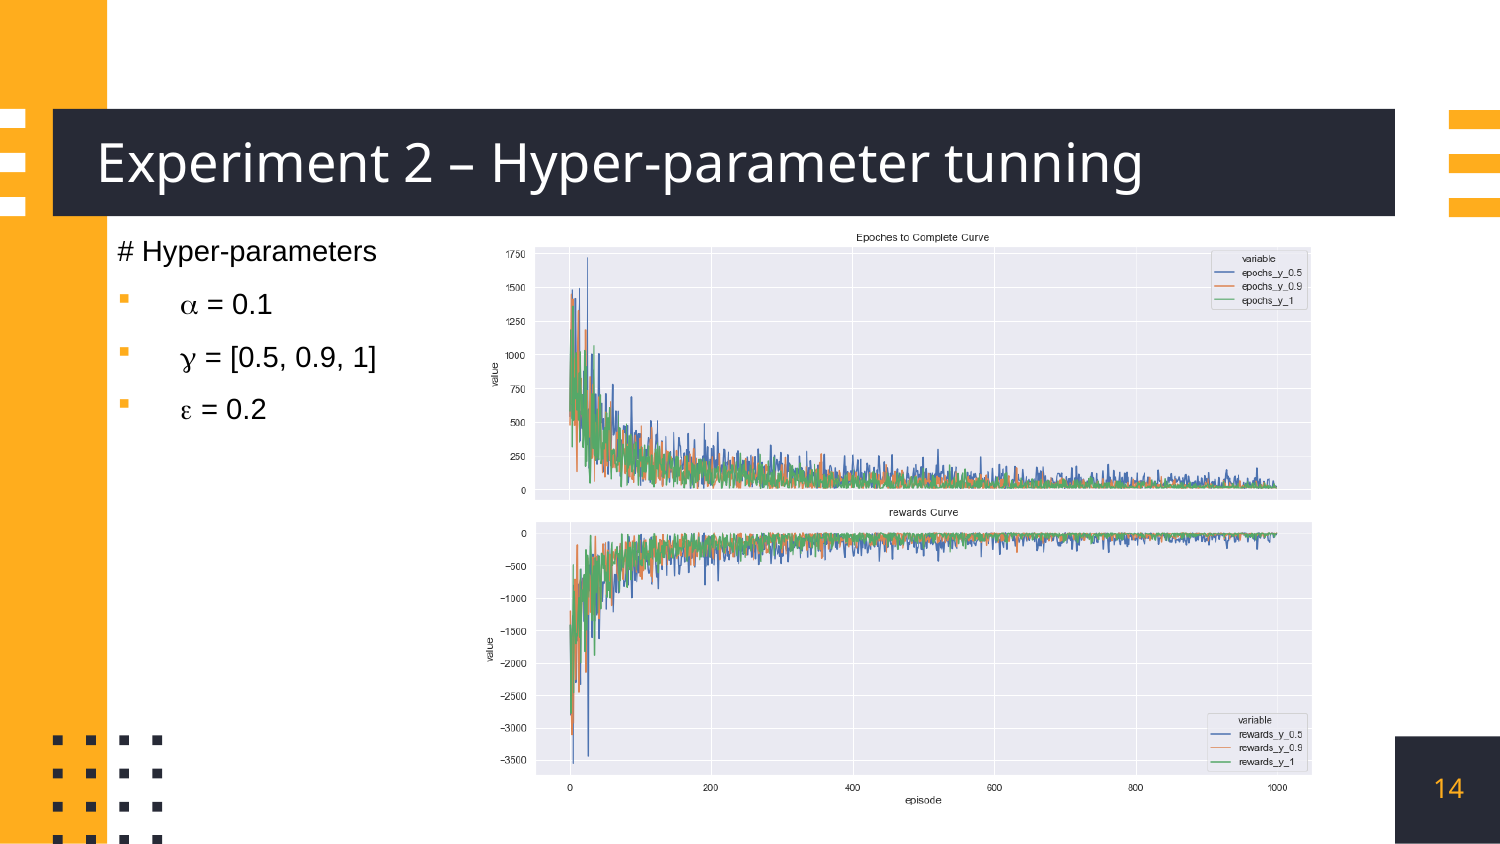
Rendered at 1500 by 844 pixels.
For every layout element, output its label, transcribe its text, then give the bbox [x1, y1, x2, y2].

title Experiment 2 – Hyper-parameter tunning ​ [96, 111, 1384, 219]
picture [479, 227, 1317, 811]
slide_number 14 [1395, 736, 1500, 844]
list # Hyper-parameters​  = 0.1  = [0.5, 0.9, 1]  = 0.2 [105, 227, 483, 440]
